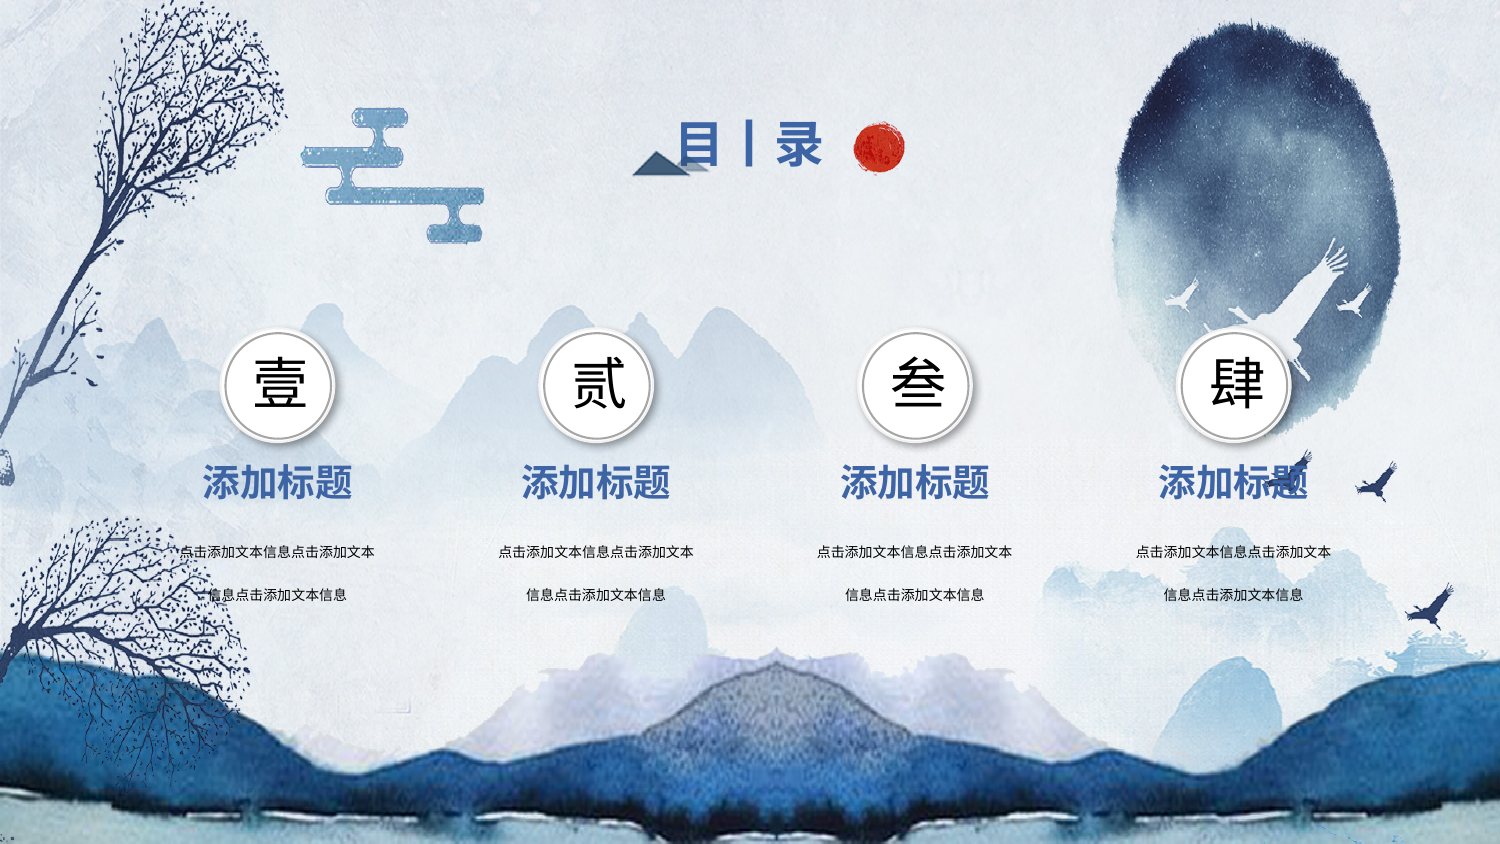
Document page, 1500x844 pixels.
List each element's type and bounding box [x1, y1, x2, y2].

text_box [481, 328, 711, 612]
text_box [628, 102, 910, 184]
picture [0, 0, 1500, 844]
text_box [1119, 328, 1349, 612]
text_box [162, 328, 393, 612]
text_box [800, 328, 1030, 612]
